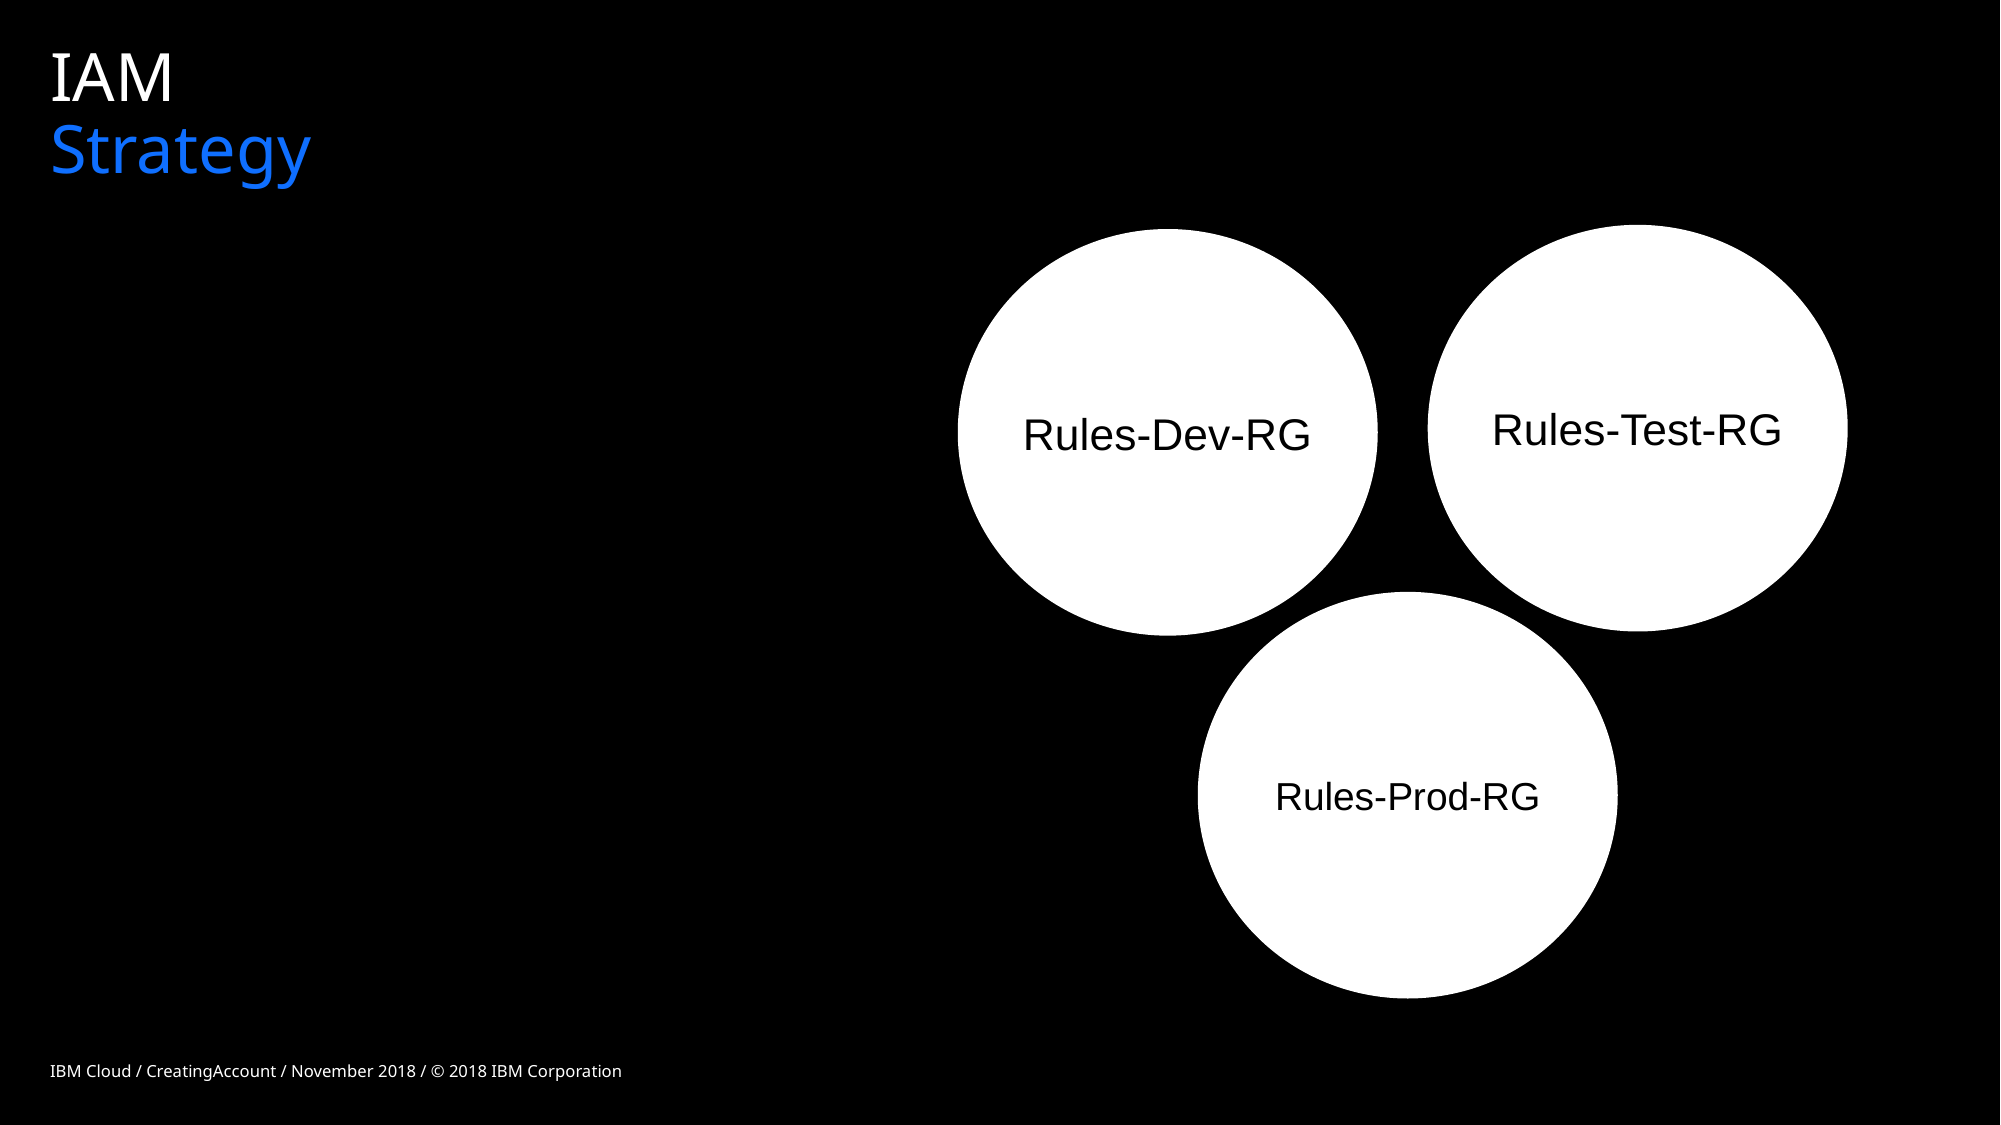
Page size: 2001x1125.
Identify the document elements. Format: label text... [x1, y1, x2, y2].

text_box Rules-Prod-RG [1197, 591, 1618, 999]
text_box Rules-Dev-RG [957, 229, 1378, 636]
title IAM Strategy [50, 43, 950, 1027]
footer IBM Cloud / CreatingAccount / November 2018 / © 2018 IBM Corporation [50, 1055, 1450, 1086]
text_box Rules-Test-RG [1427, 224, 1848, 632]
